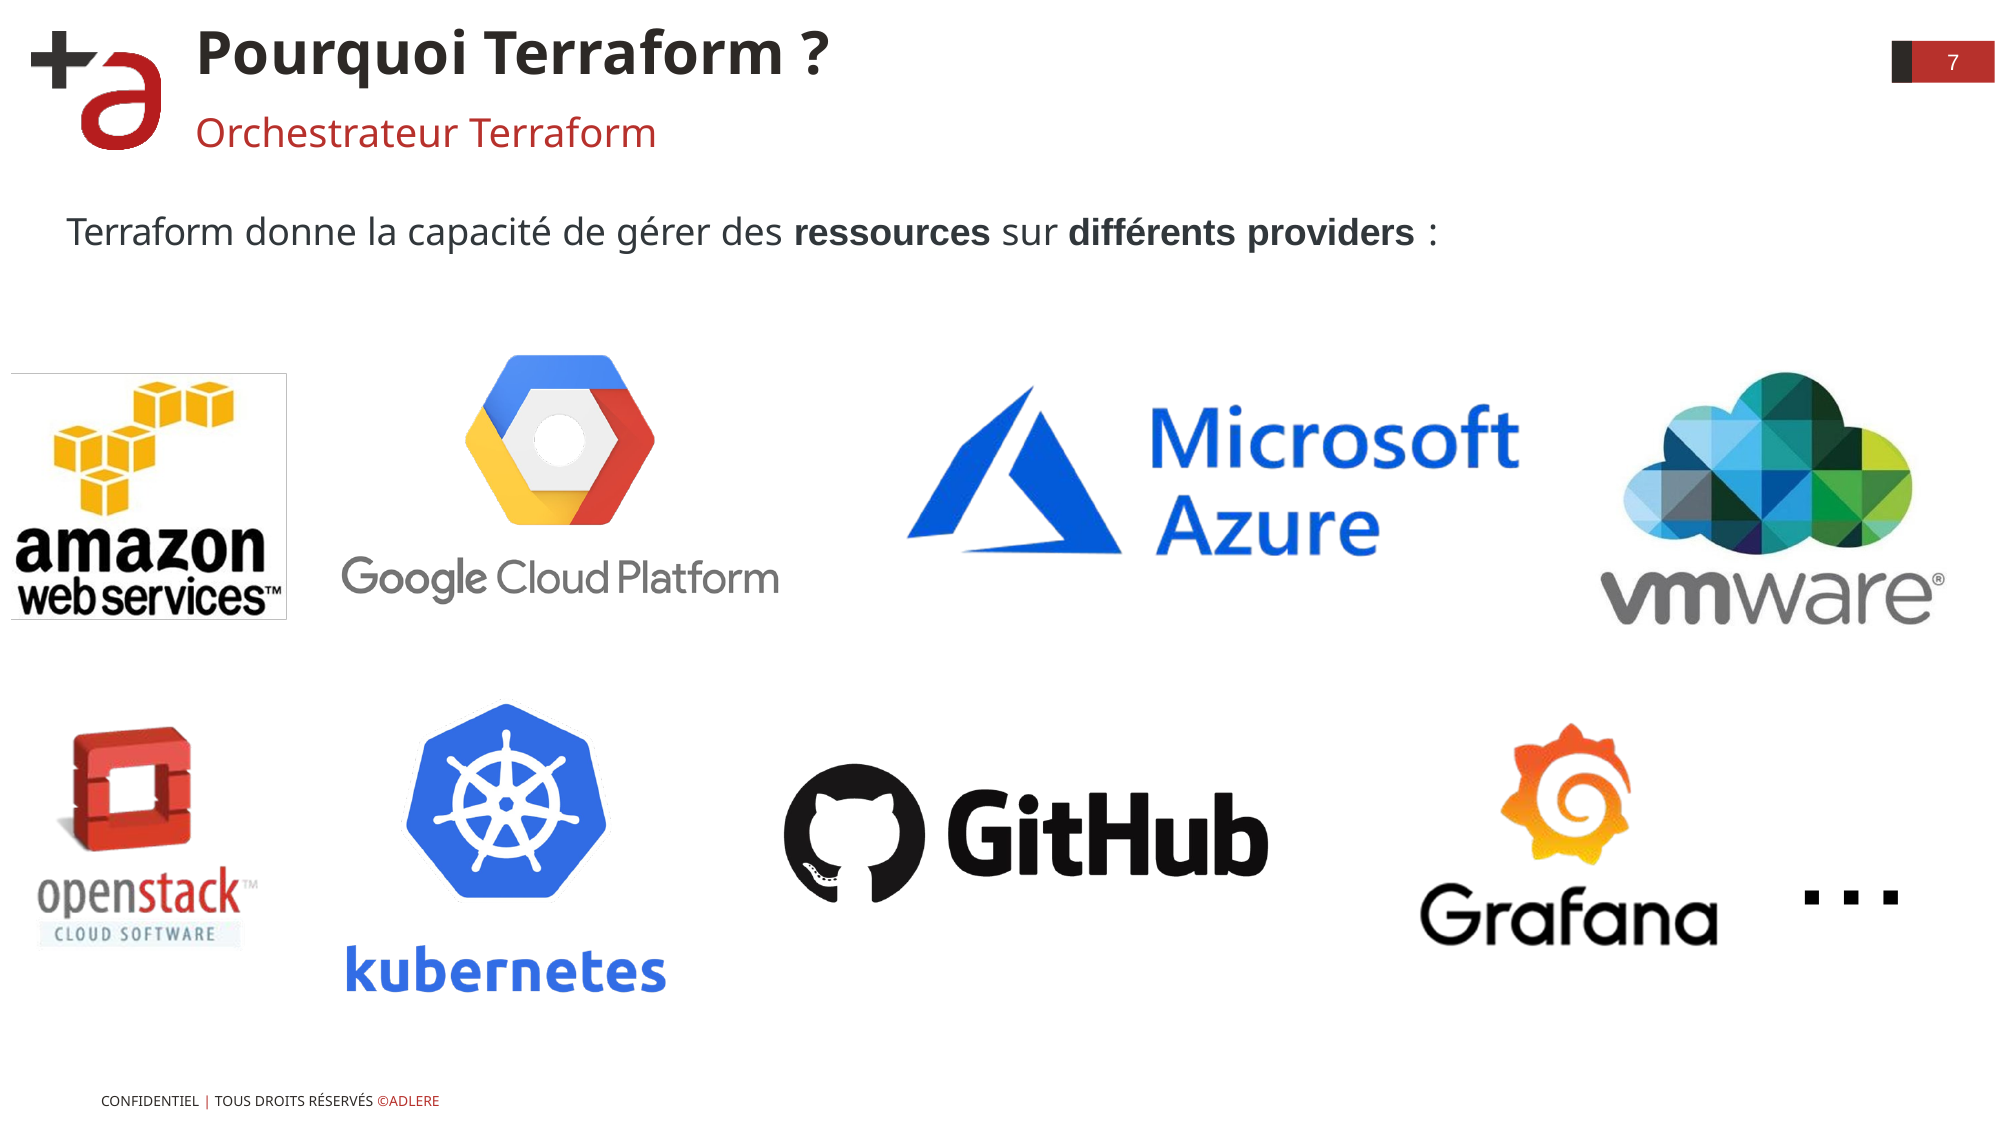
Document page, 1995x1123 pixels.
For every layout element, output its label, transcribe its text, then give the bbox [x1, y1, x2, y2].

picture [0, 306, 1995, 1022]
text_box Terraform donne la capacité de gérer des ressources sur différents providers : [64, 206, 1668, 254]
subtitle Orchestrateur Terraform [180, 100, 1838, 172]
slide_number 7 [1912, 41, 1995, 82]
picture [31, 31, 161, 150]
title Pourquoi Terraform ? [180, 23, 1838, 95]
